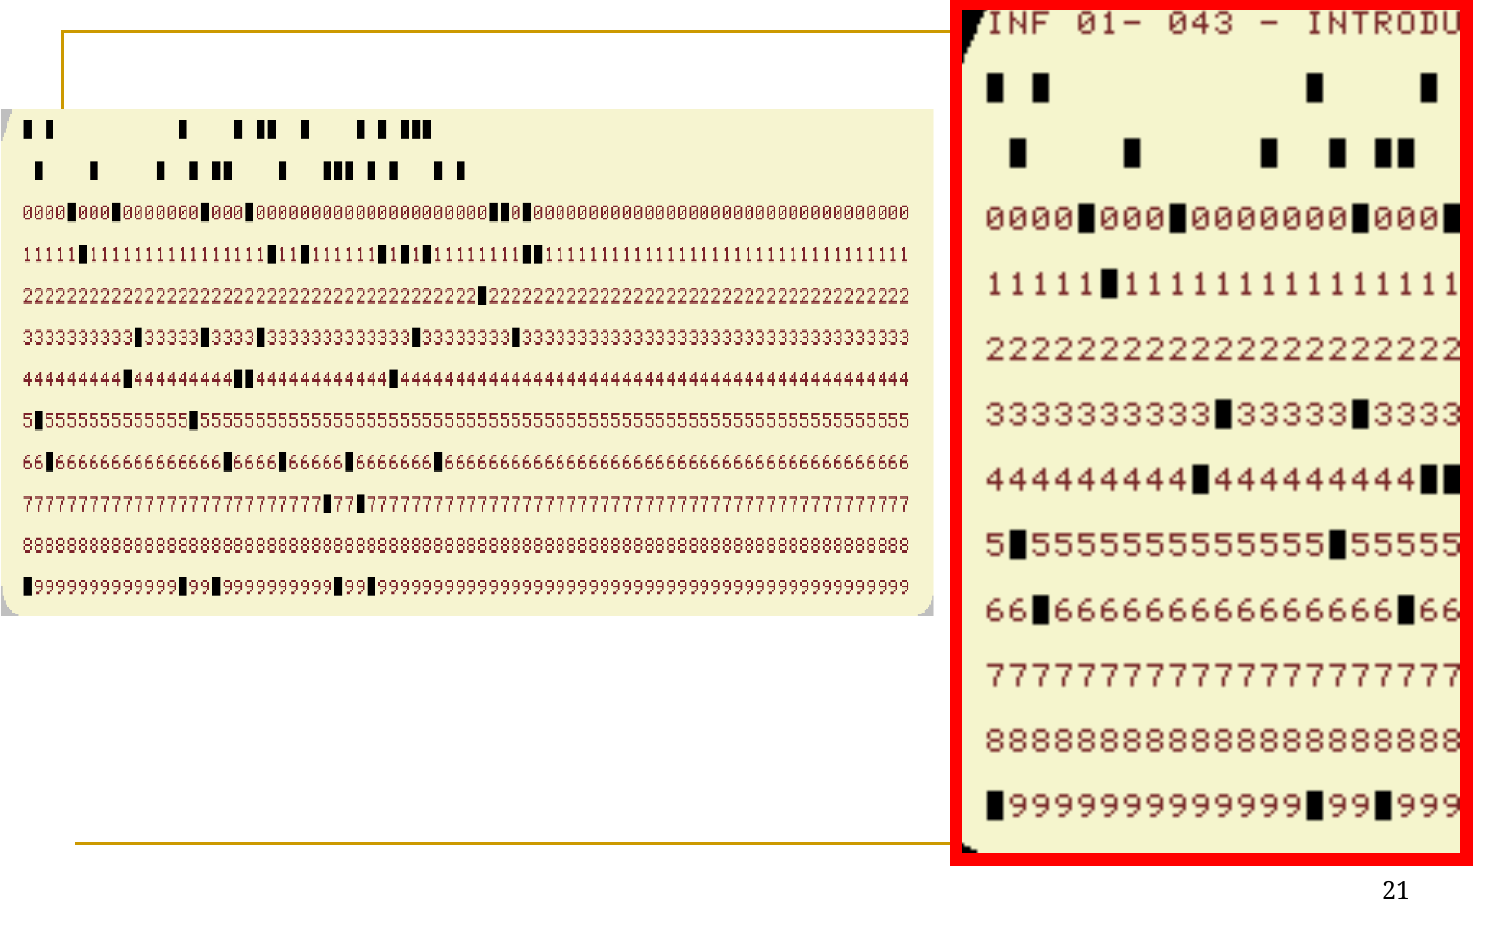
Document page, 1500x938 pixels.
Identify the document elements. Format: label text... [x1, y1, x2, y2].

picture [961, 9, 1461, 854]
text_box ‹#› [1074, 866, 1425, 916]
picture [0, 109, 934, 616]
